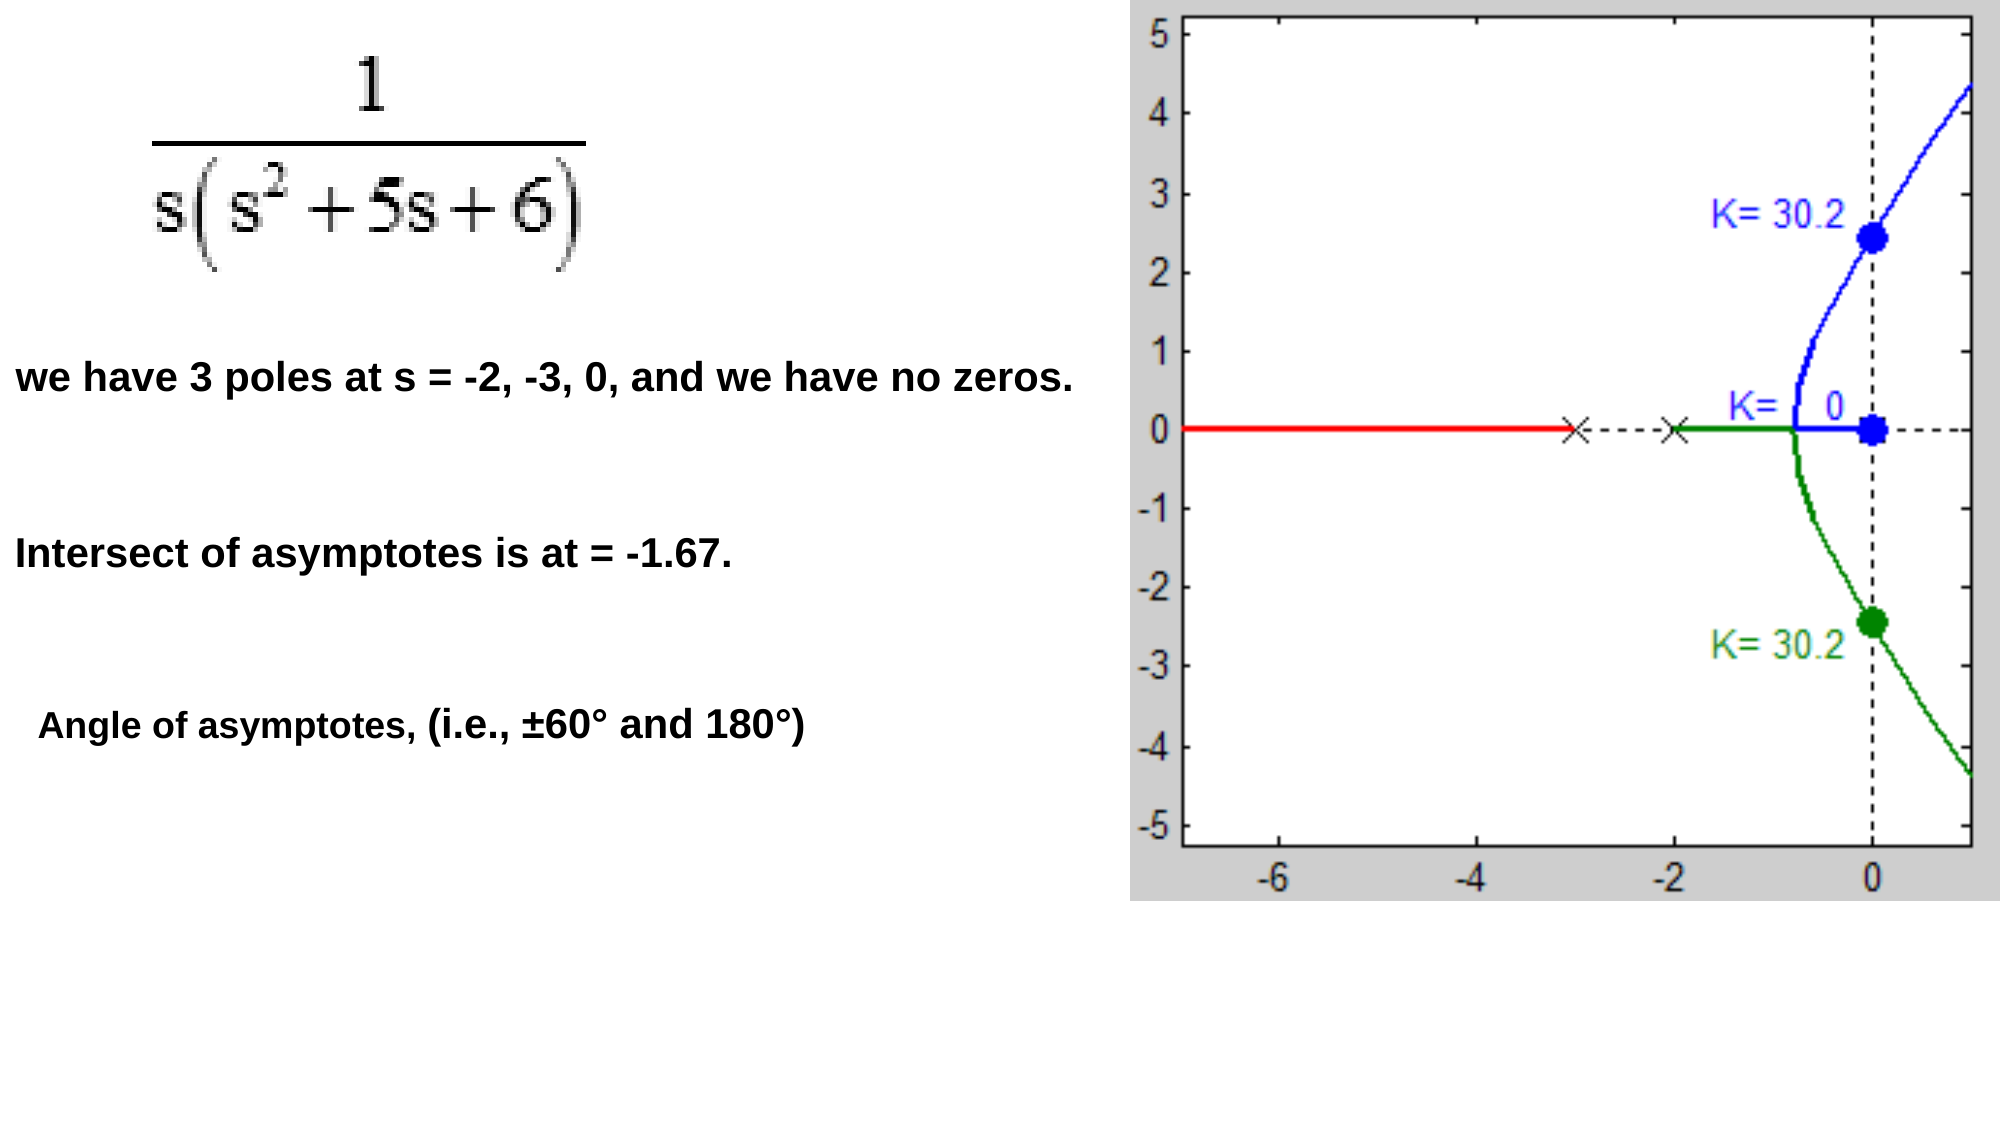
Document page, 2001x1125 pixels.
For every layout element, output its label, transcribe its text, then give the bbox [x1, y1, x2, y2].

picture [1130, 0, 2000, 901]
text_box Intersect of asymptotes is at = -1.67. [0, 518, 1000, 584]
text_box we have 3 poles at s = -2, -3, 0, and we have no zeros. [0, 342, 1090, 408]
text_box Angle of asymptotes, (i.e., ±60° and 180°) [22, 689, 1023, 755]
picture [41, 26, 642, 289]
